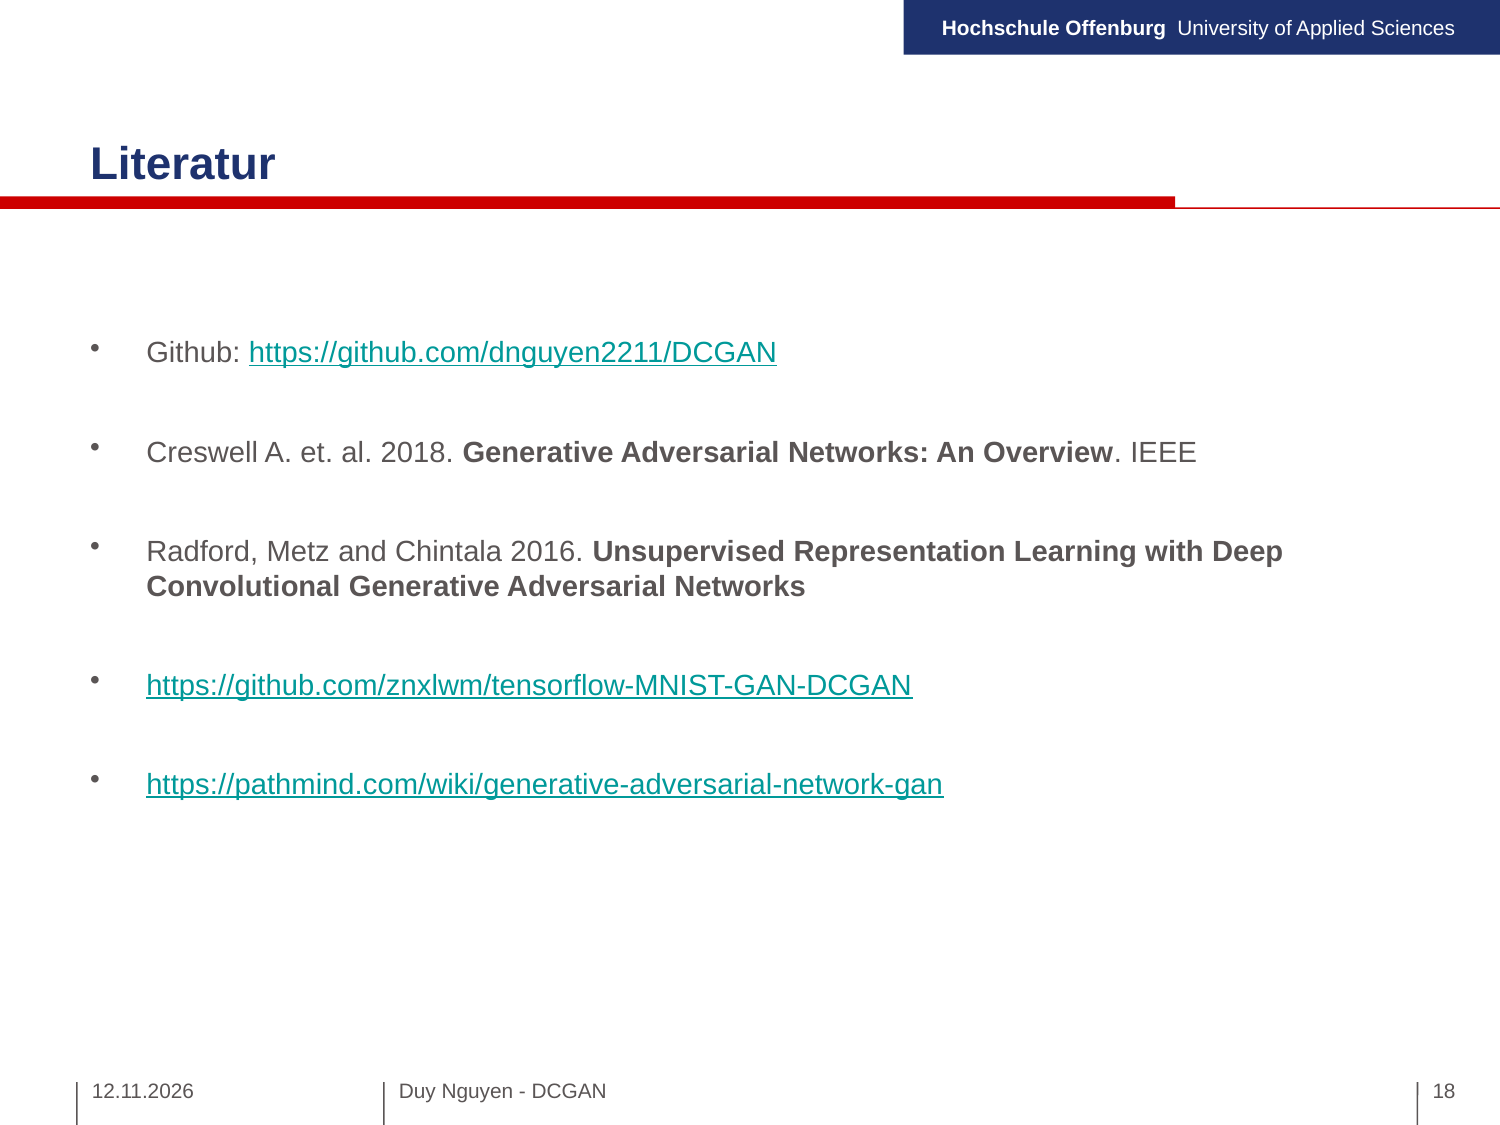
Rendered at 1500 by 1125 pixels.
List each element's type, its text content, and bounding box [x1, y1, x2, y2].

title Literatur [74, 54, 1176, 197]
list Github: https://github.com/dnguyen2211/DCGAN Creswell A. et. al. 2018. Generative Adversarial Networks: An Overview. IEEE Radford, Metz and Chintala 2016. Unsupervised Representation Learning with Deep Convolutional Generative Adversarial Networks https://github.com/znxlwm/tensorflow-MNIST-GAN-DCGAN https://pathmind.com/wiki/generative-adversarial-network-gan [74, 326, 1412, 1036]
footer Duy Nguyen - DCGAN [383, 1070, 963, 1125]
slide_number 18 [1417, 1070, 1500, 1125]
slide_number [76, 1070, 349, 1125]
